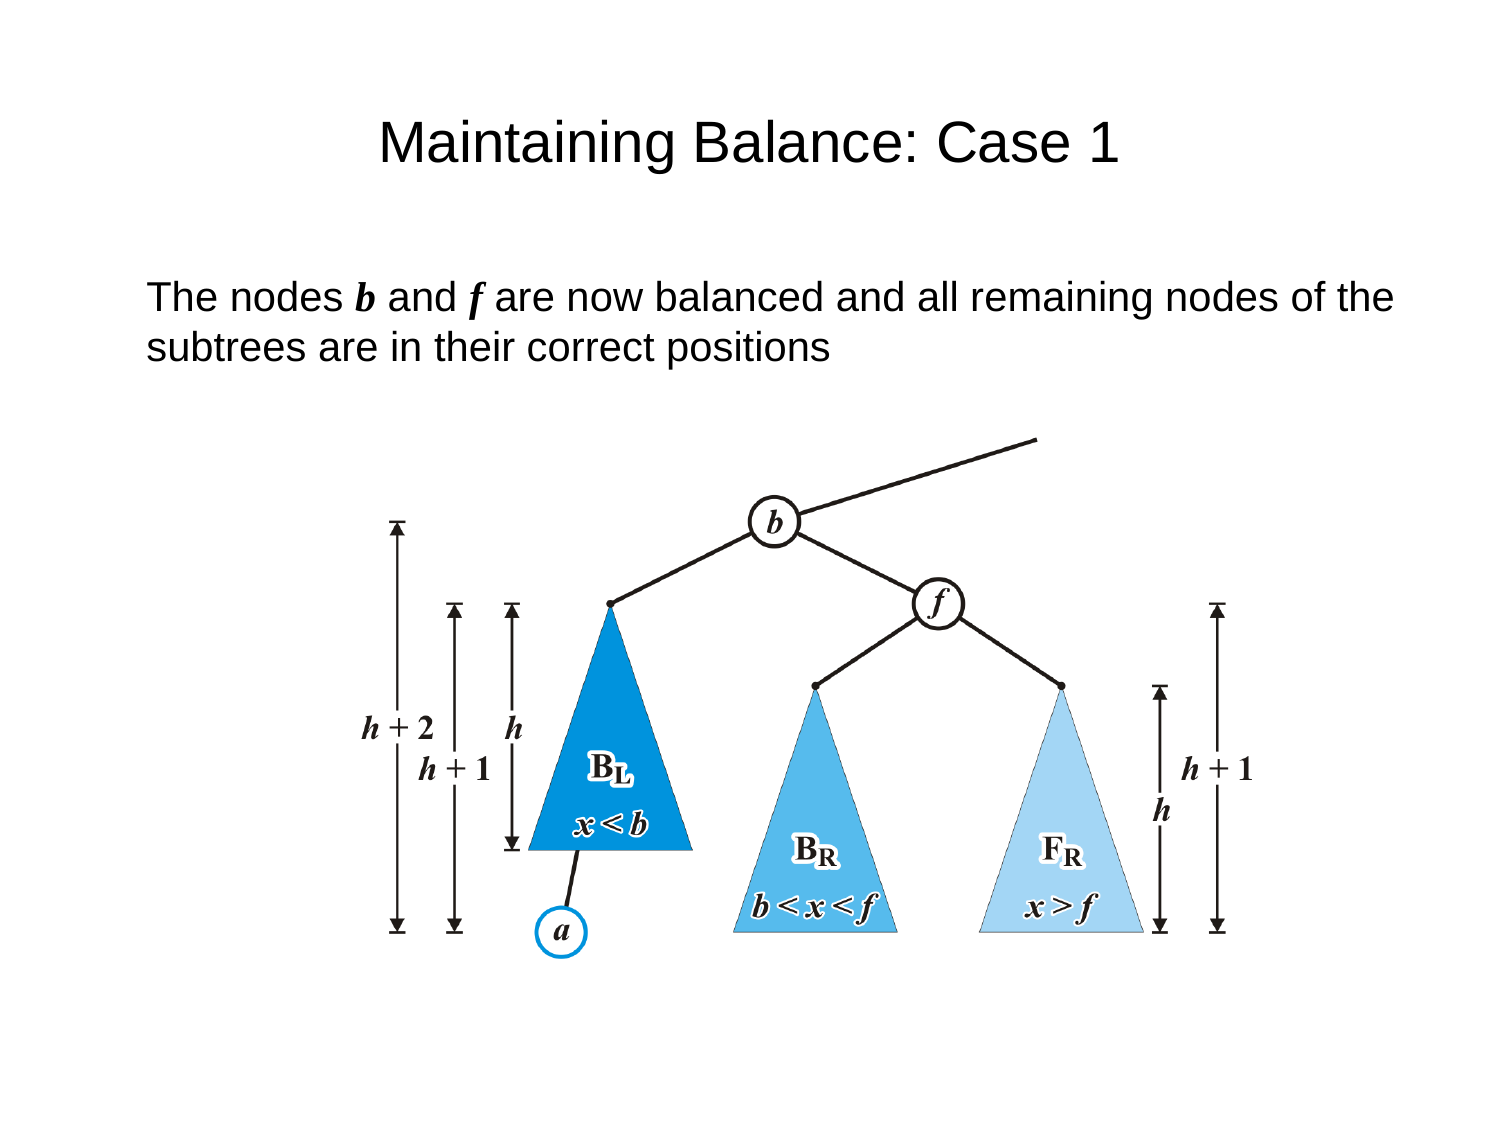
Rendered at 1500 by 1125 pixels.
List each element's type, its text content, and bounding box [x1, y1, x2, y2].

list The nodes b and f are now balanced and all remaining nodes of the subtrees are in their correct positions [74, 262, 1426, 1006]
picture [241, 431, 1258, 1048]
title Maintaining Balance: Case 1 [74, 44, 1426, 233]
